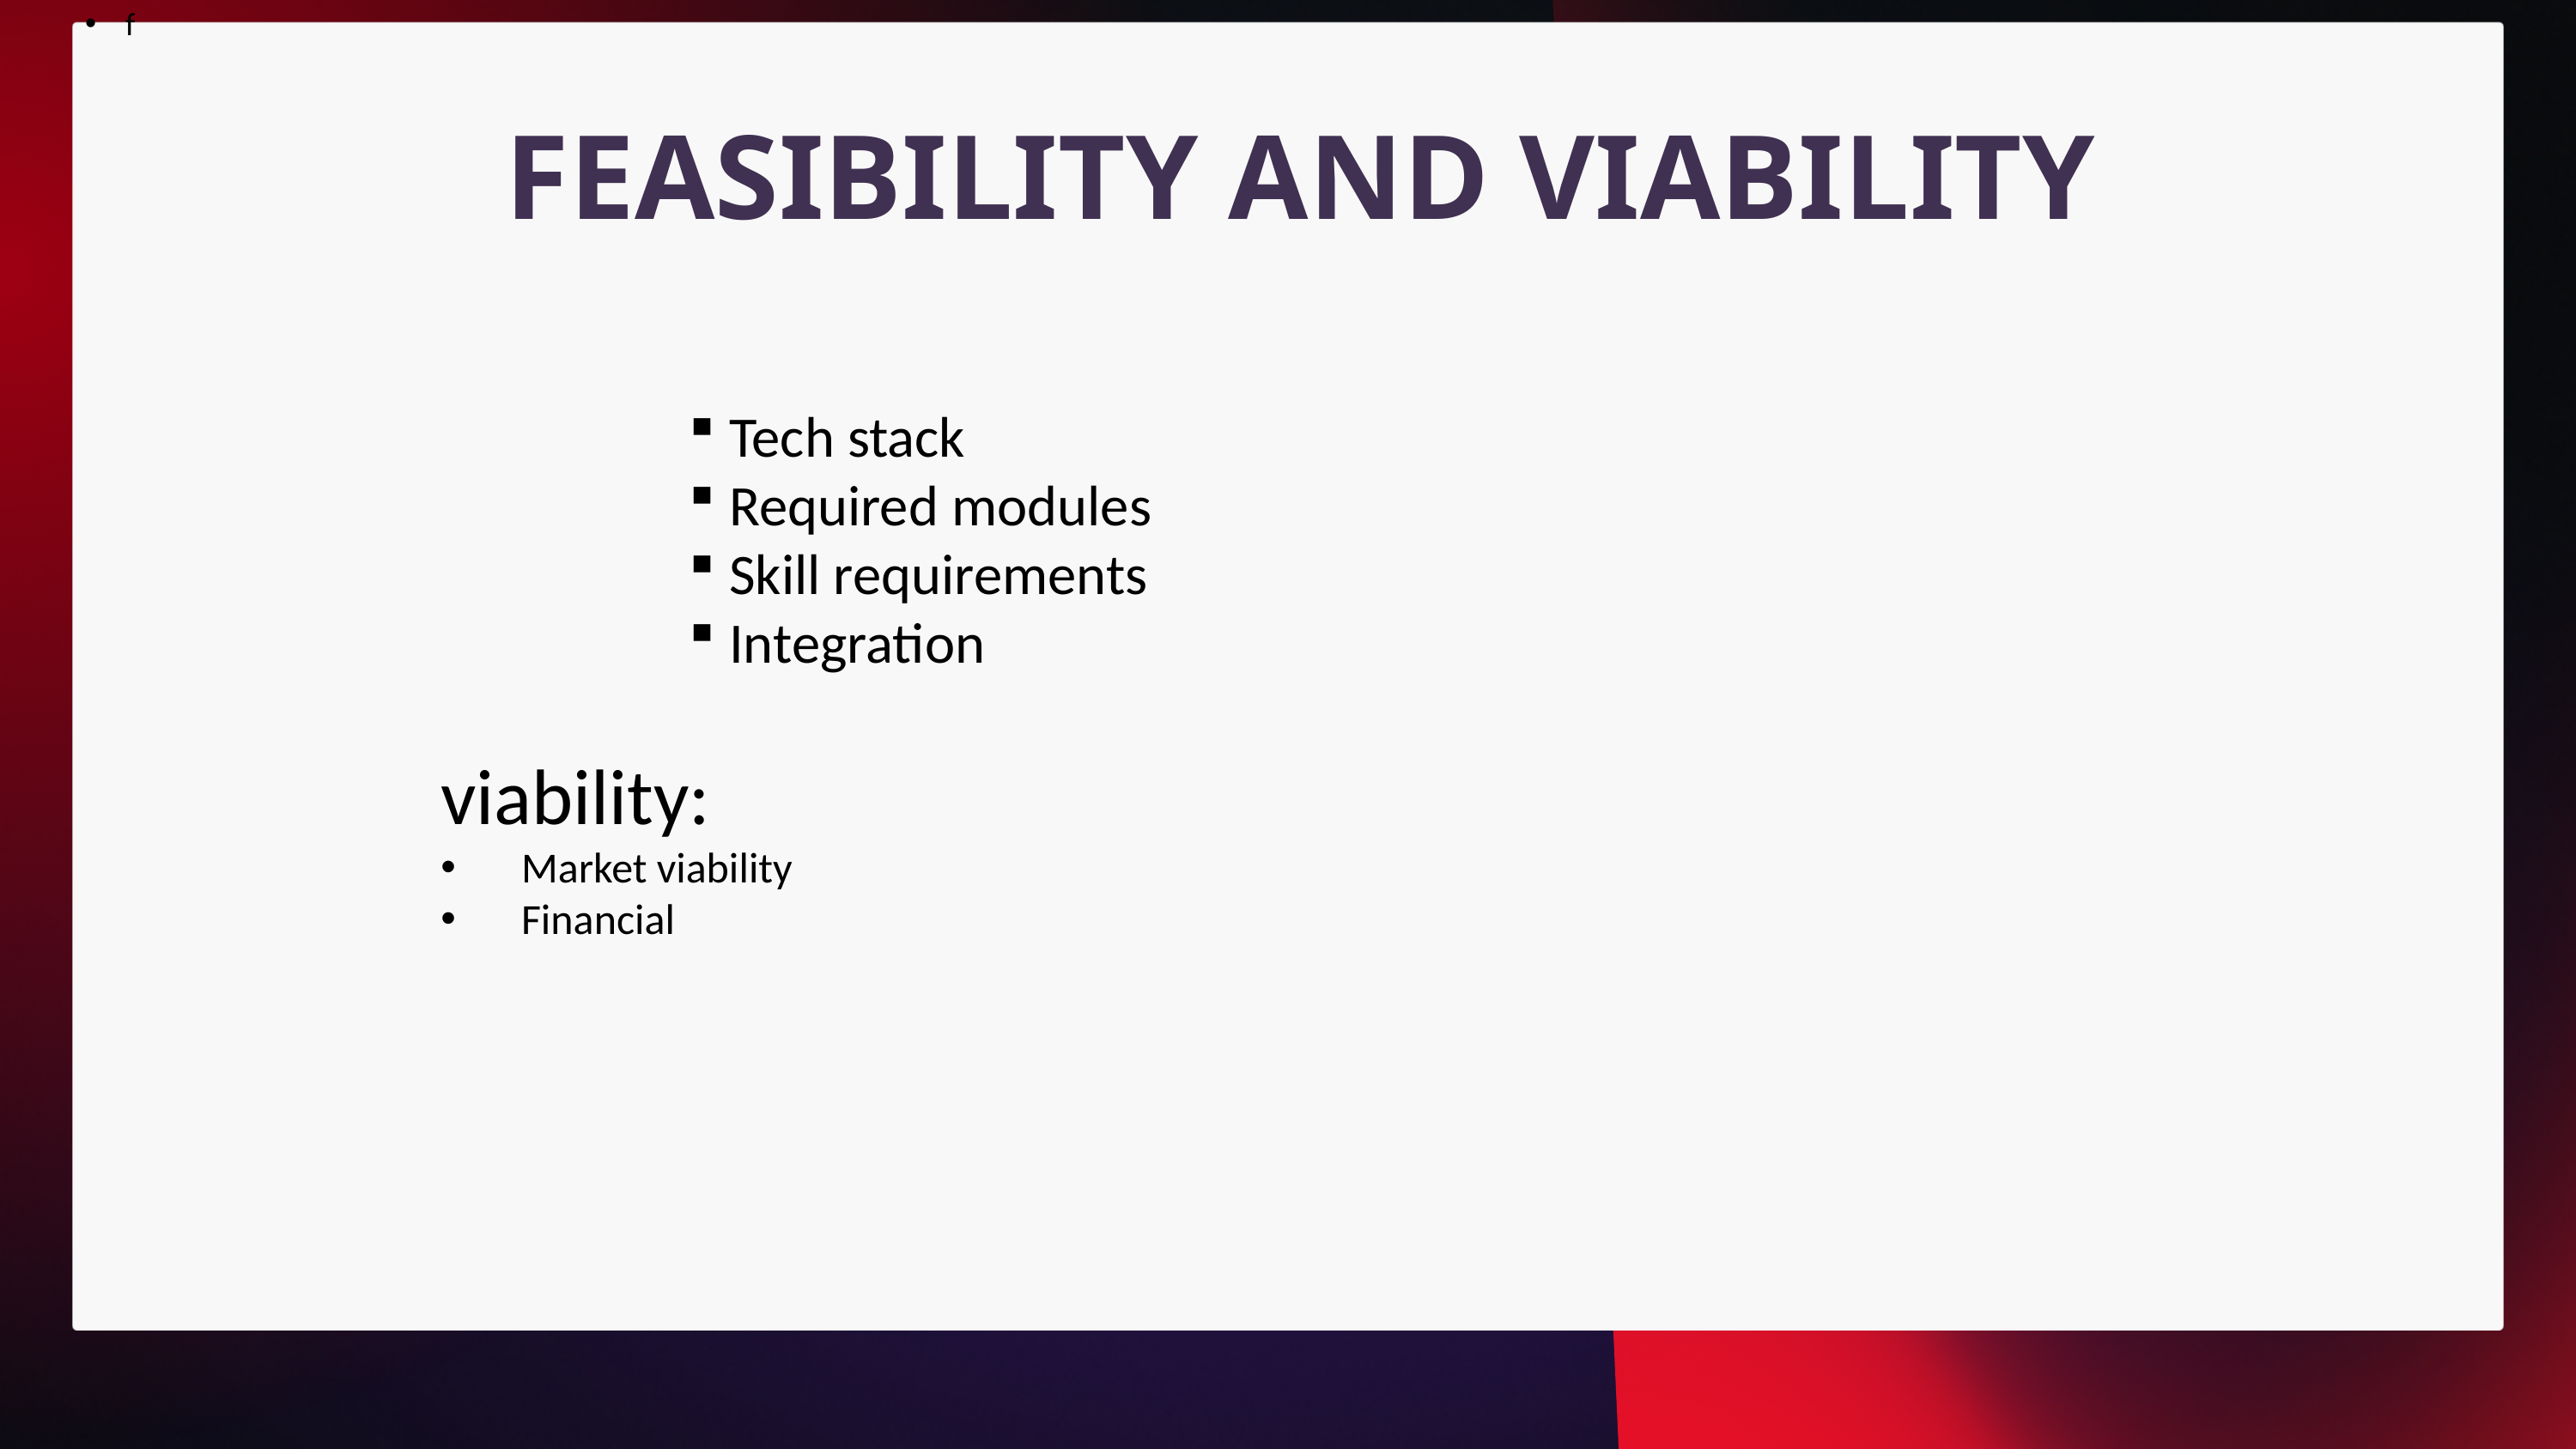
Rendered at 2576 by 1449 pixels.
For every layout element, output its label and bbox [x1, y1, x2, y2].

text_box [0, 0, 2576, 1449]
